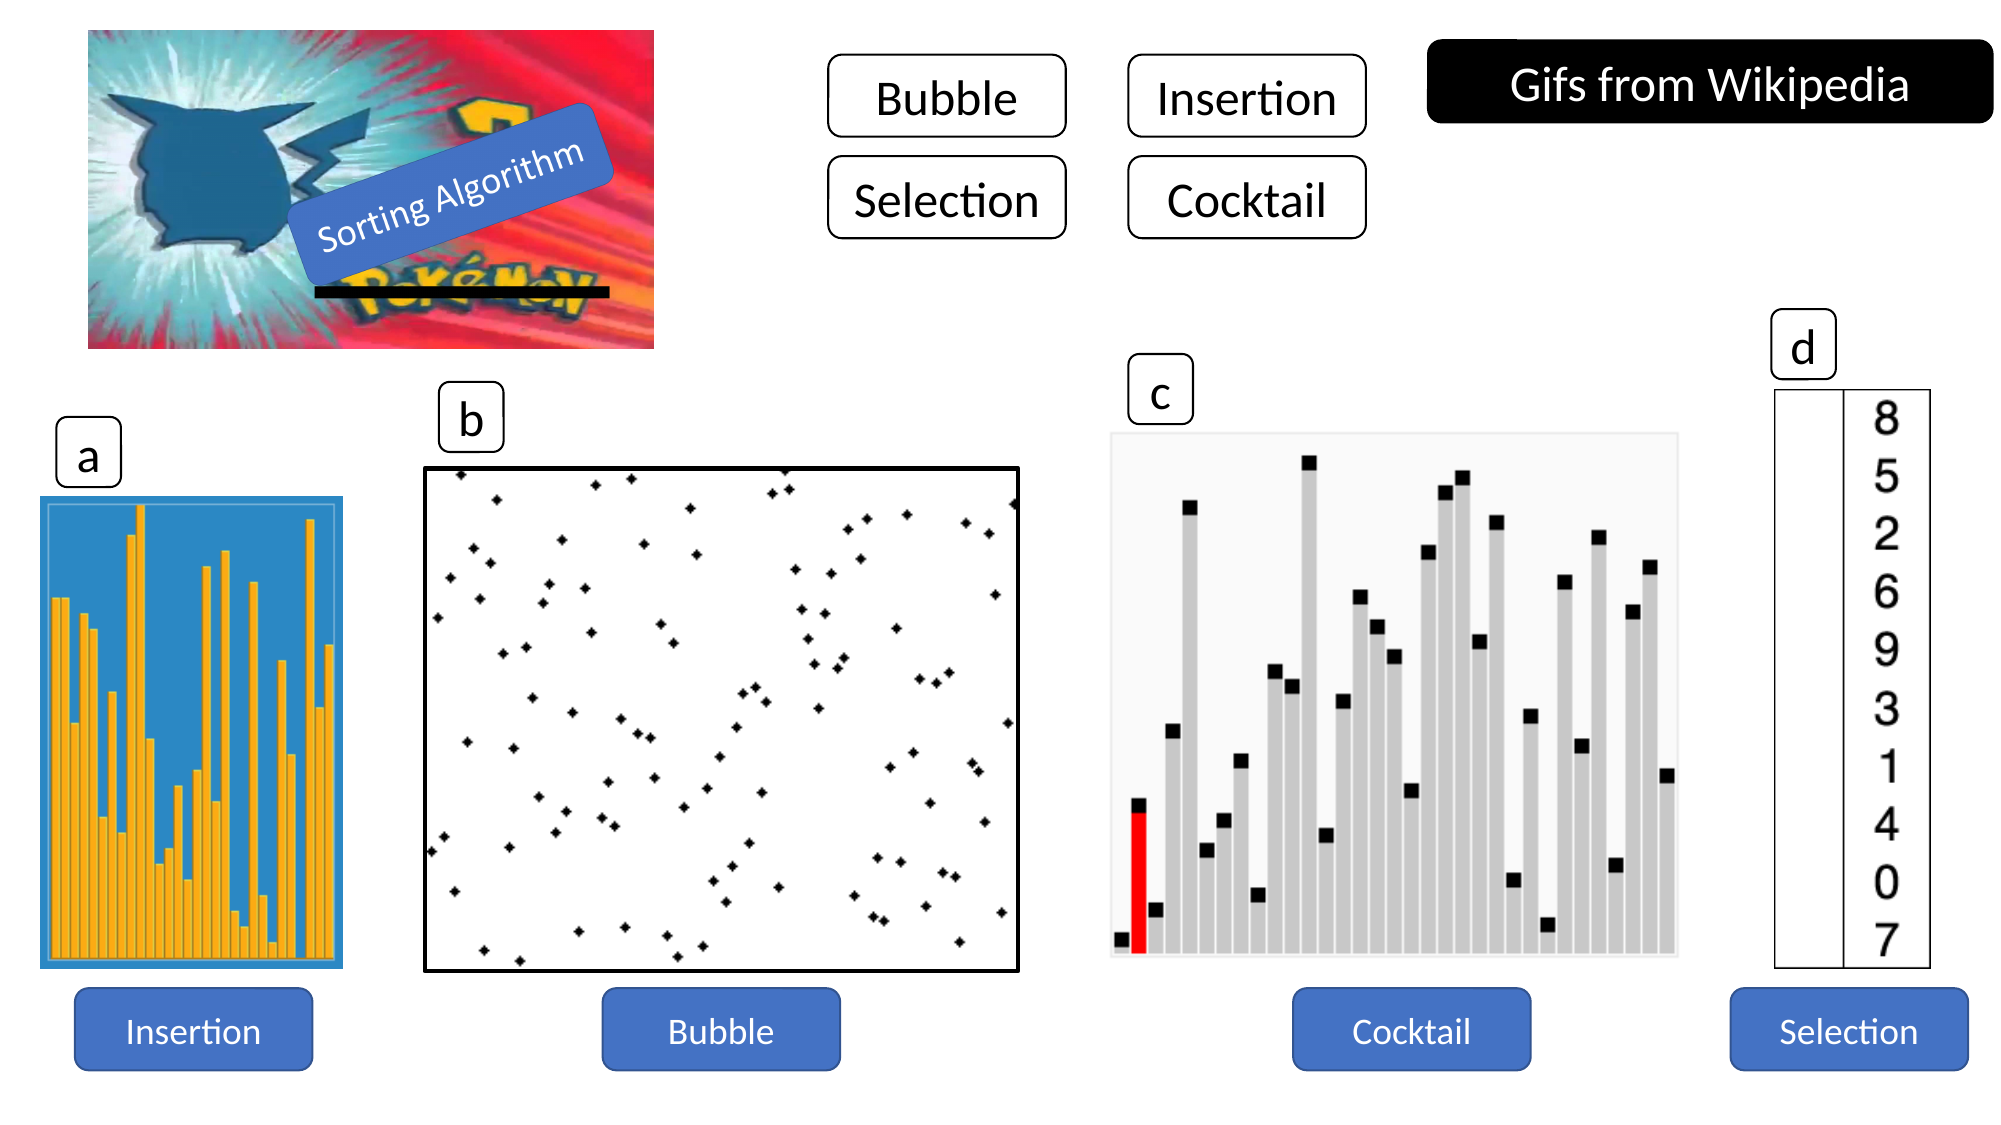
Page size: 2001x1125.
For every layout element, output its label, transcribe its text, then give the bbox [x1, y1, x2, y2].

text_box Selection [827, 155, 1067, 240]
picture [1100, 422, 1690, 969]
picture [427, 470, 1016, 969]
text_box Gifs from Wikipedia [1426, 39, 1994, 124]
text_box d [1770, 308, 1837, 381]
text_box Insertion [1127, 53, 1367, 138]
text_box Bubble [827, 53, 1067, 138]
text_box c [1127, 352, 1195, 422]
text_box Cocktail [1292, 987, 1532, 1072]
text_box Selection [1729, 987, 1970, 1072]
text_box Bubble [601, 987, 842, 1072]
text_box b [437, 380, 505, 454]
text_box Cocktail [1127, 155, 1367, 240]
text_box Insertion [73, 987, 314, 1072]
picture [40, 496, 343, 969]
picture [1774, 389, 1931, 969]
picture [88, 30, 654, 349]
text_box a [55, 415, 123, 489]
